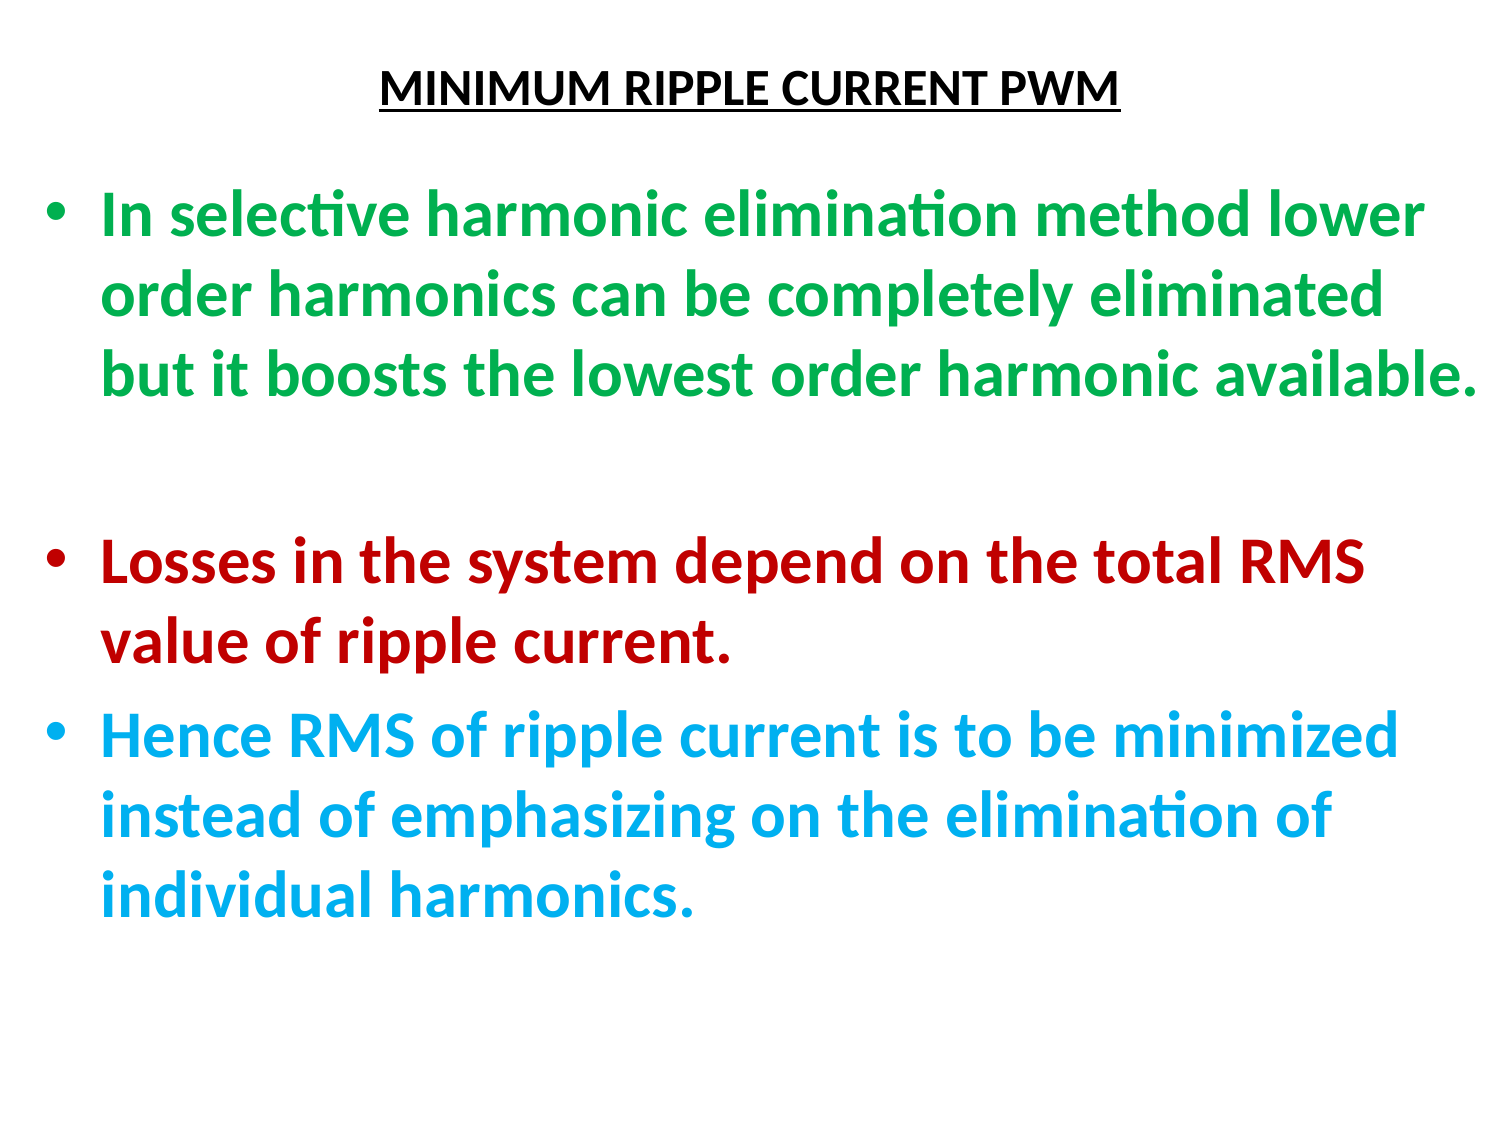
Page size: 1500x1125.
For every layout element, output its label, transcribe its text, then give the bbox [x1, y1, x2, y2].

title MINIMUM RIPPLE CURRENT PWM [75, 45, 1425, 162]
list In selective harmonic elimination method lower order harmonics can be completely eliminated but it boosts the lowest order harmonic available. Losses in the system depend on the total RMS value of ripple current. Hence RMS of ripple current is to be minimized instead of emphasizing on the elimination of individual harmonics. [29, 162, 1500, 1005]
